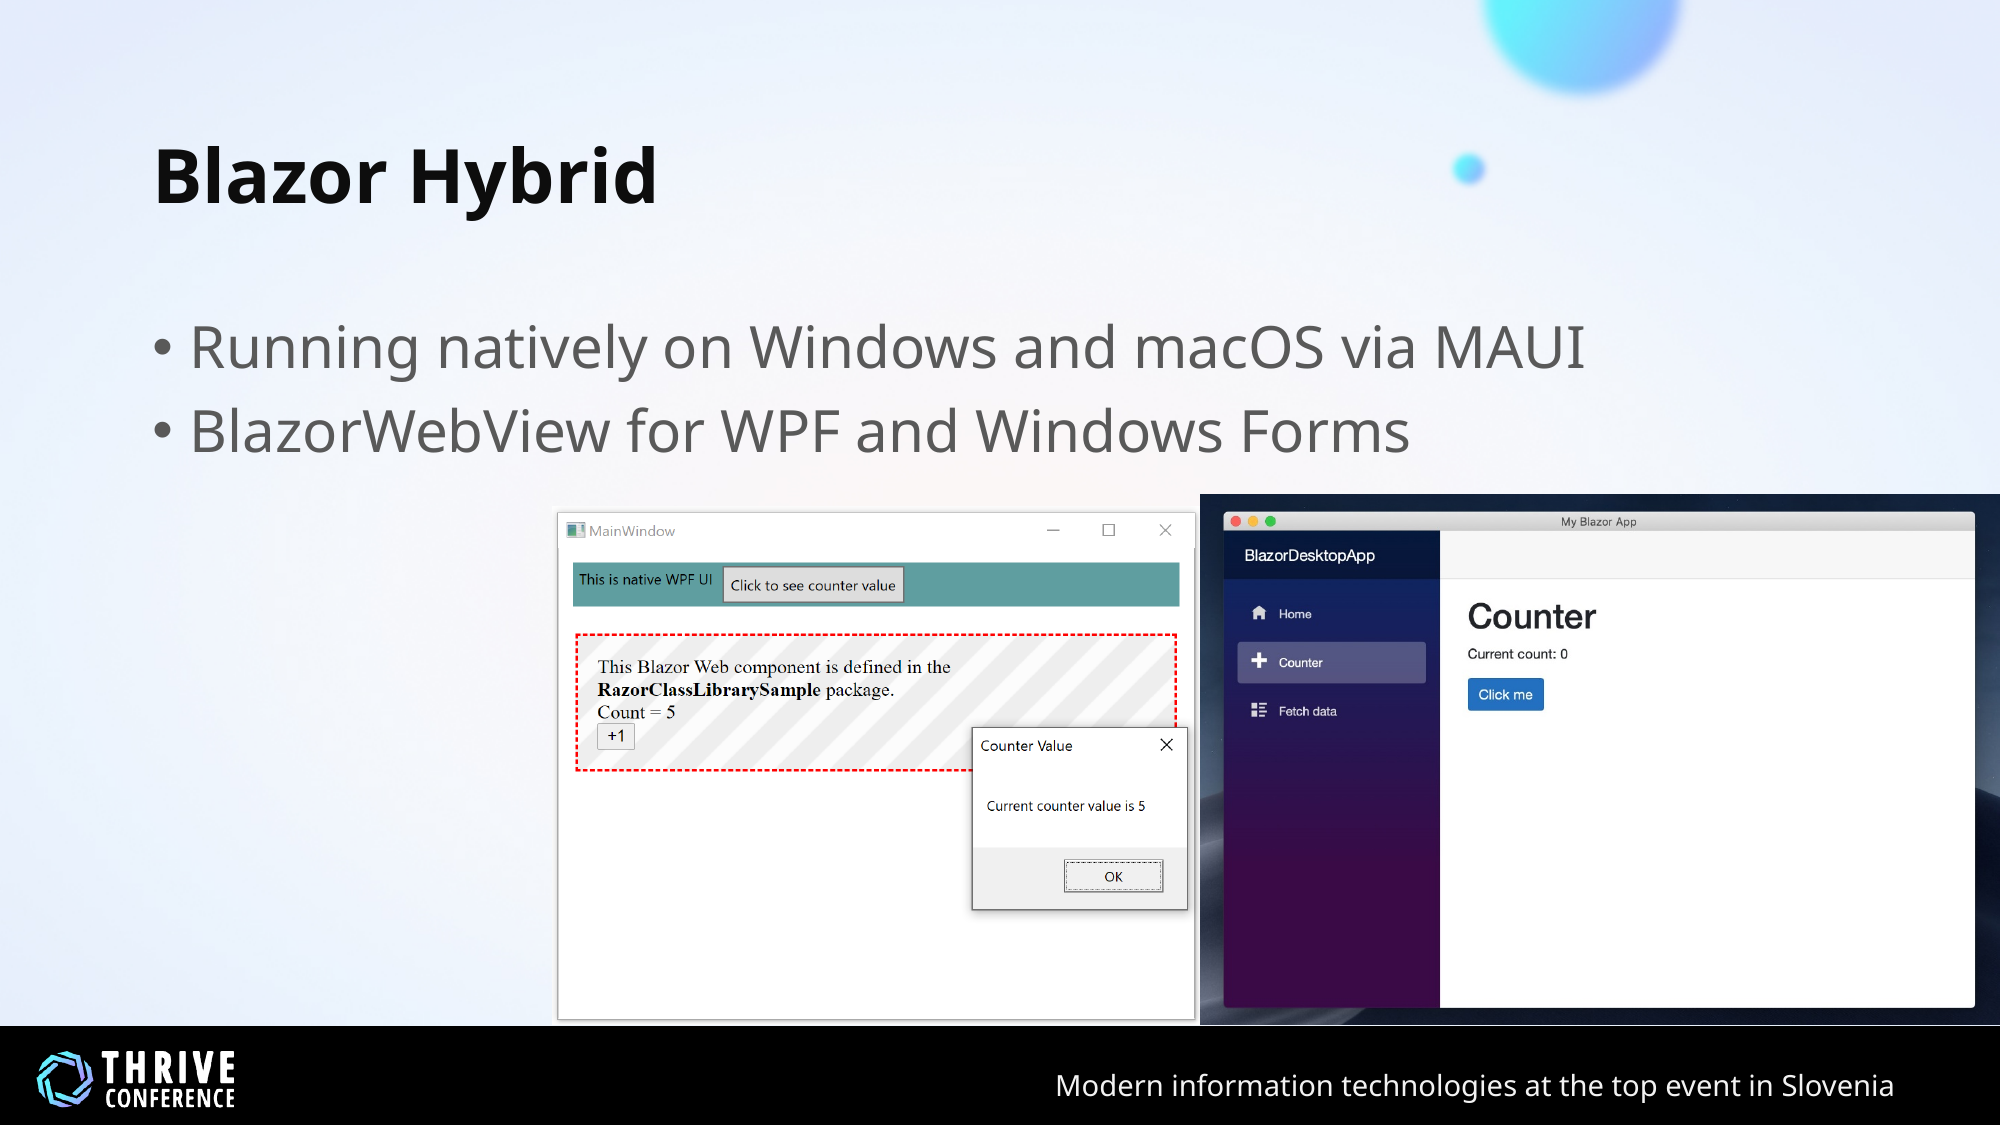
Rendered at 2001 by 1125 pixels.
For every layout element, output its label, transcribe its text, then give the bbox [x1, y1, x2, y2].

picture [35, 1051, 234, 1108]
list Running natively on Windows and macOS via MAUI BlazorWebView for WPF and Windows Forms [137, 310, 1863, 1025]
title Blazor Hybrid [137, 70, 1863, 289]
picture [0, 0, 2000, 1026]
